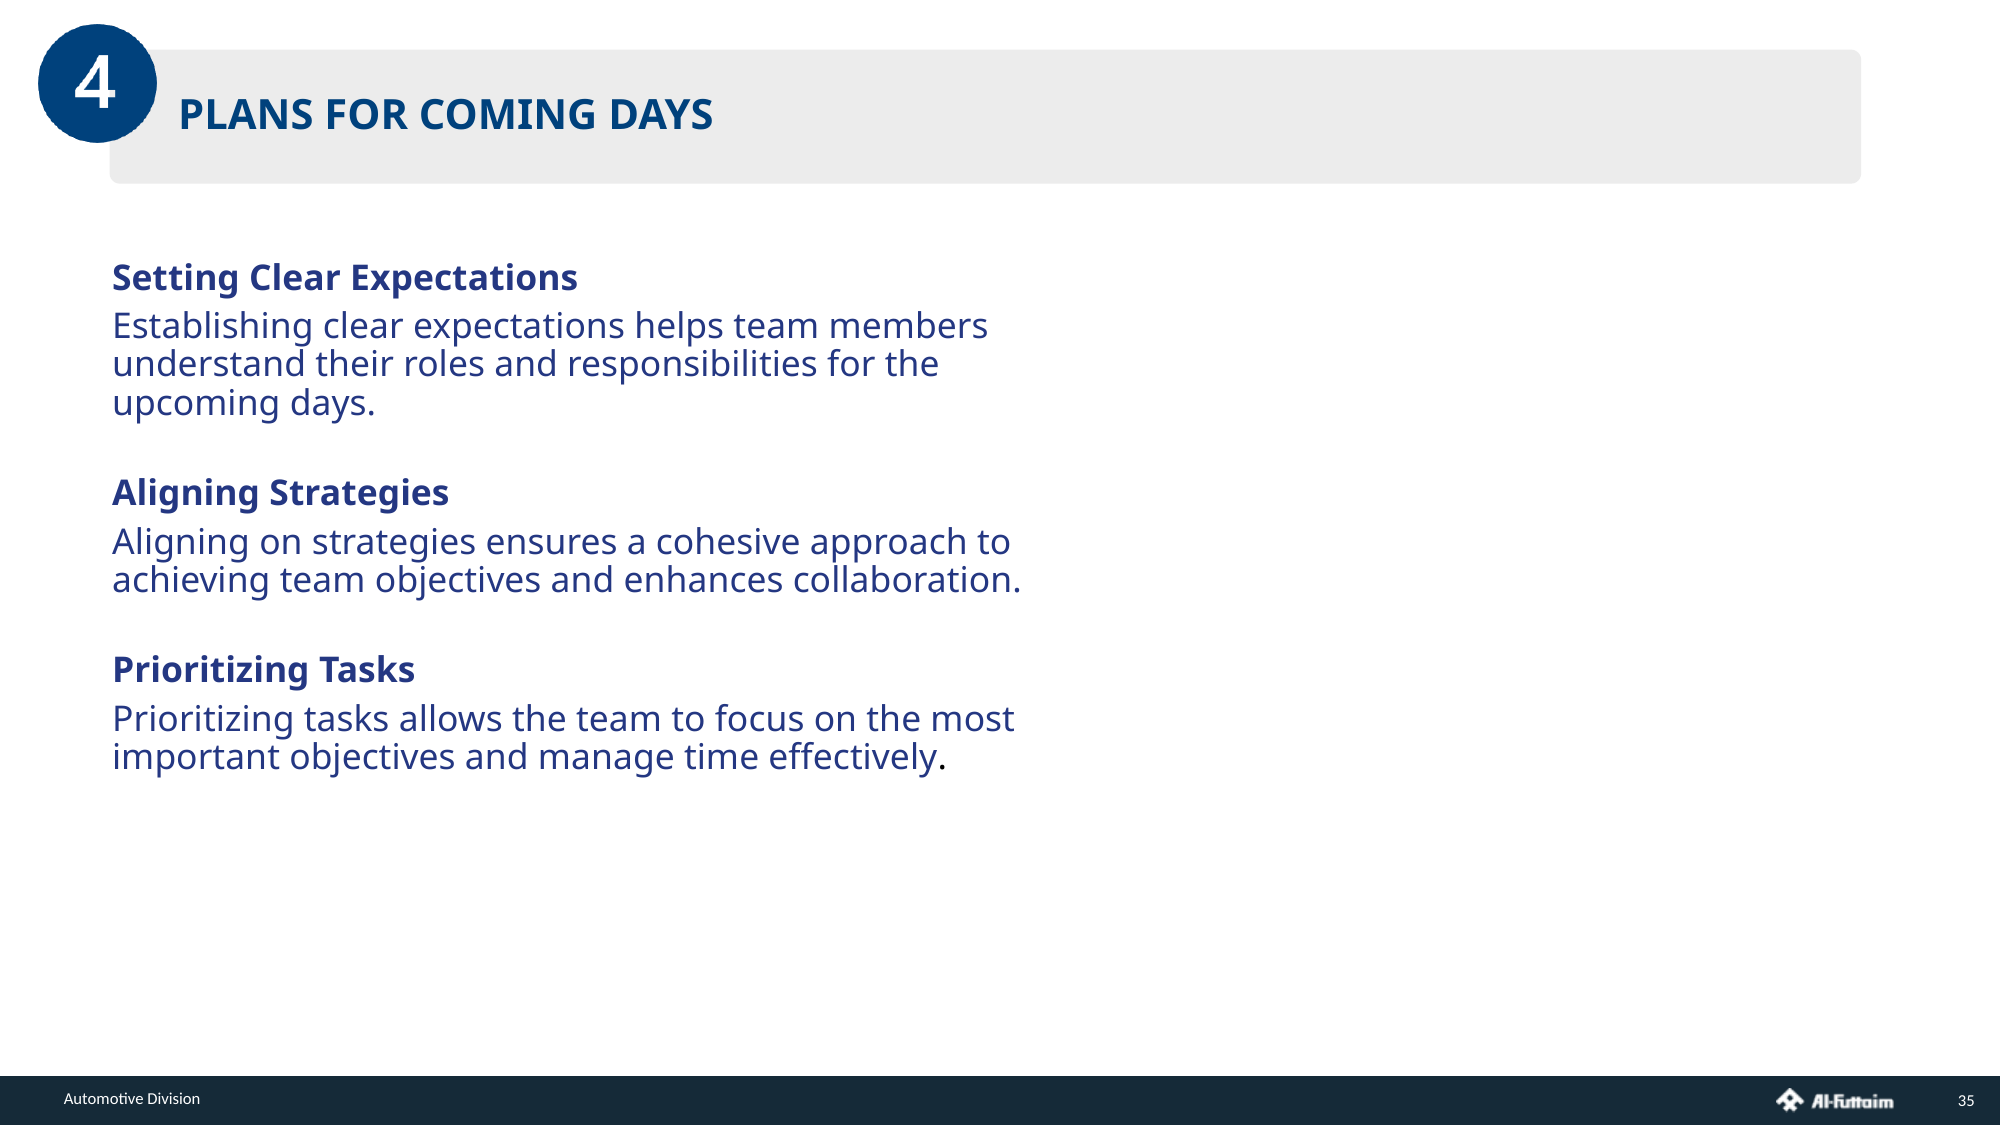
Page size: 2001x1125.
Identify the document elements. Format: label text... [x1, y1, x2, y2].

text_box PLANS FOR COMING DAYS [172, 83, 882, 144]
text_box [108, 48, 1863, 185]
text_box Setting Clear Expectations Establishing clear expectations helps team members understand their roles and responsibilities for the upcoming days. Aligning Strategies Aligning on strategies ensures a cohesive approach to achieving team objectives and enhances collaboration. Prioritizing Tasks Prioritizing tasks allows the team to focus on the most important objectives and manage time effectively. [97, 251, 1055, 975]
picture [21, 7, 172, 159]
